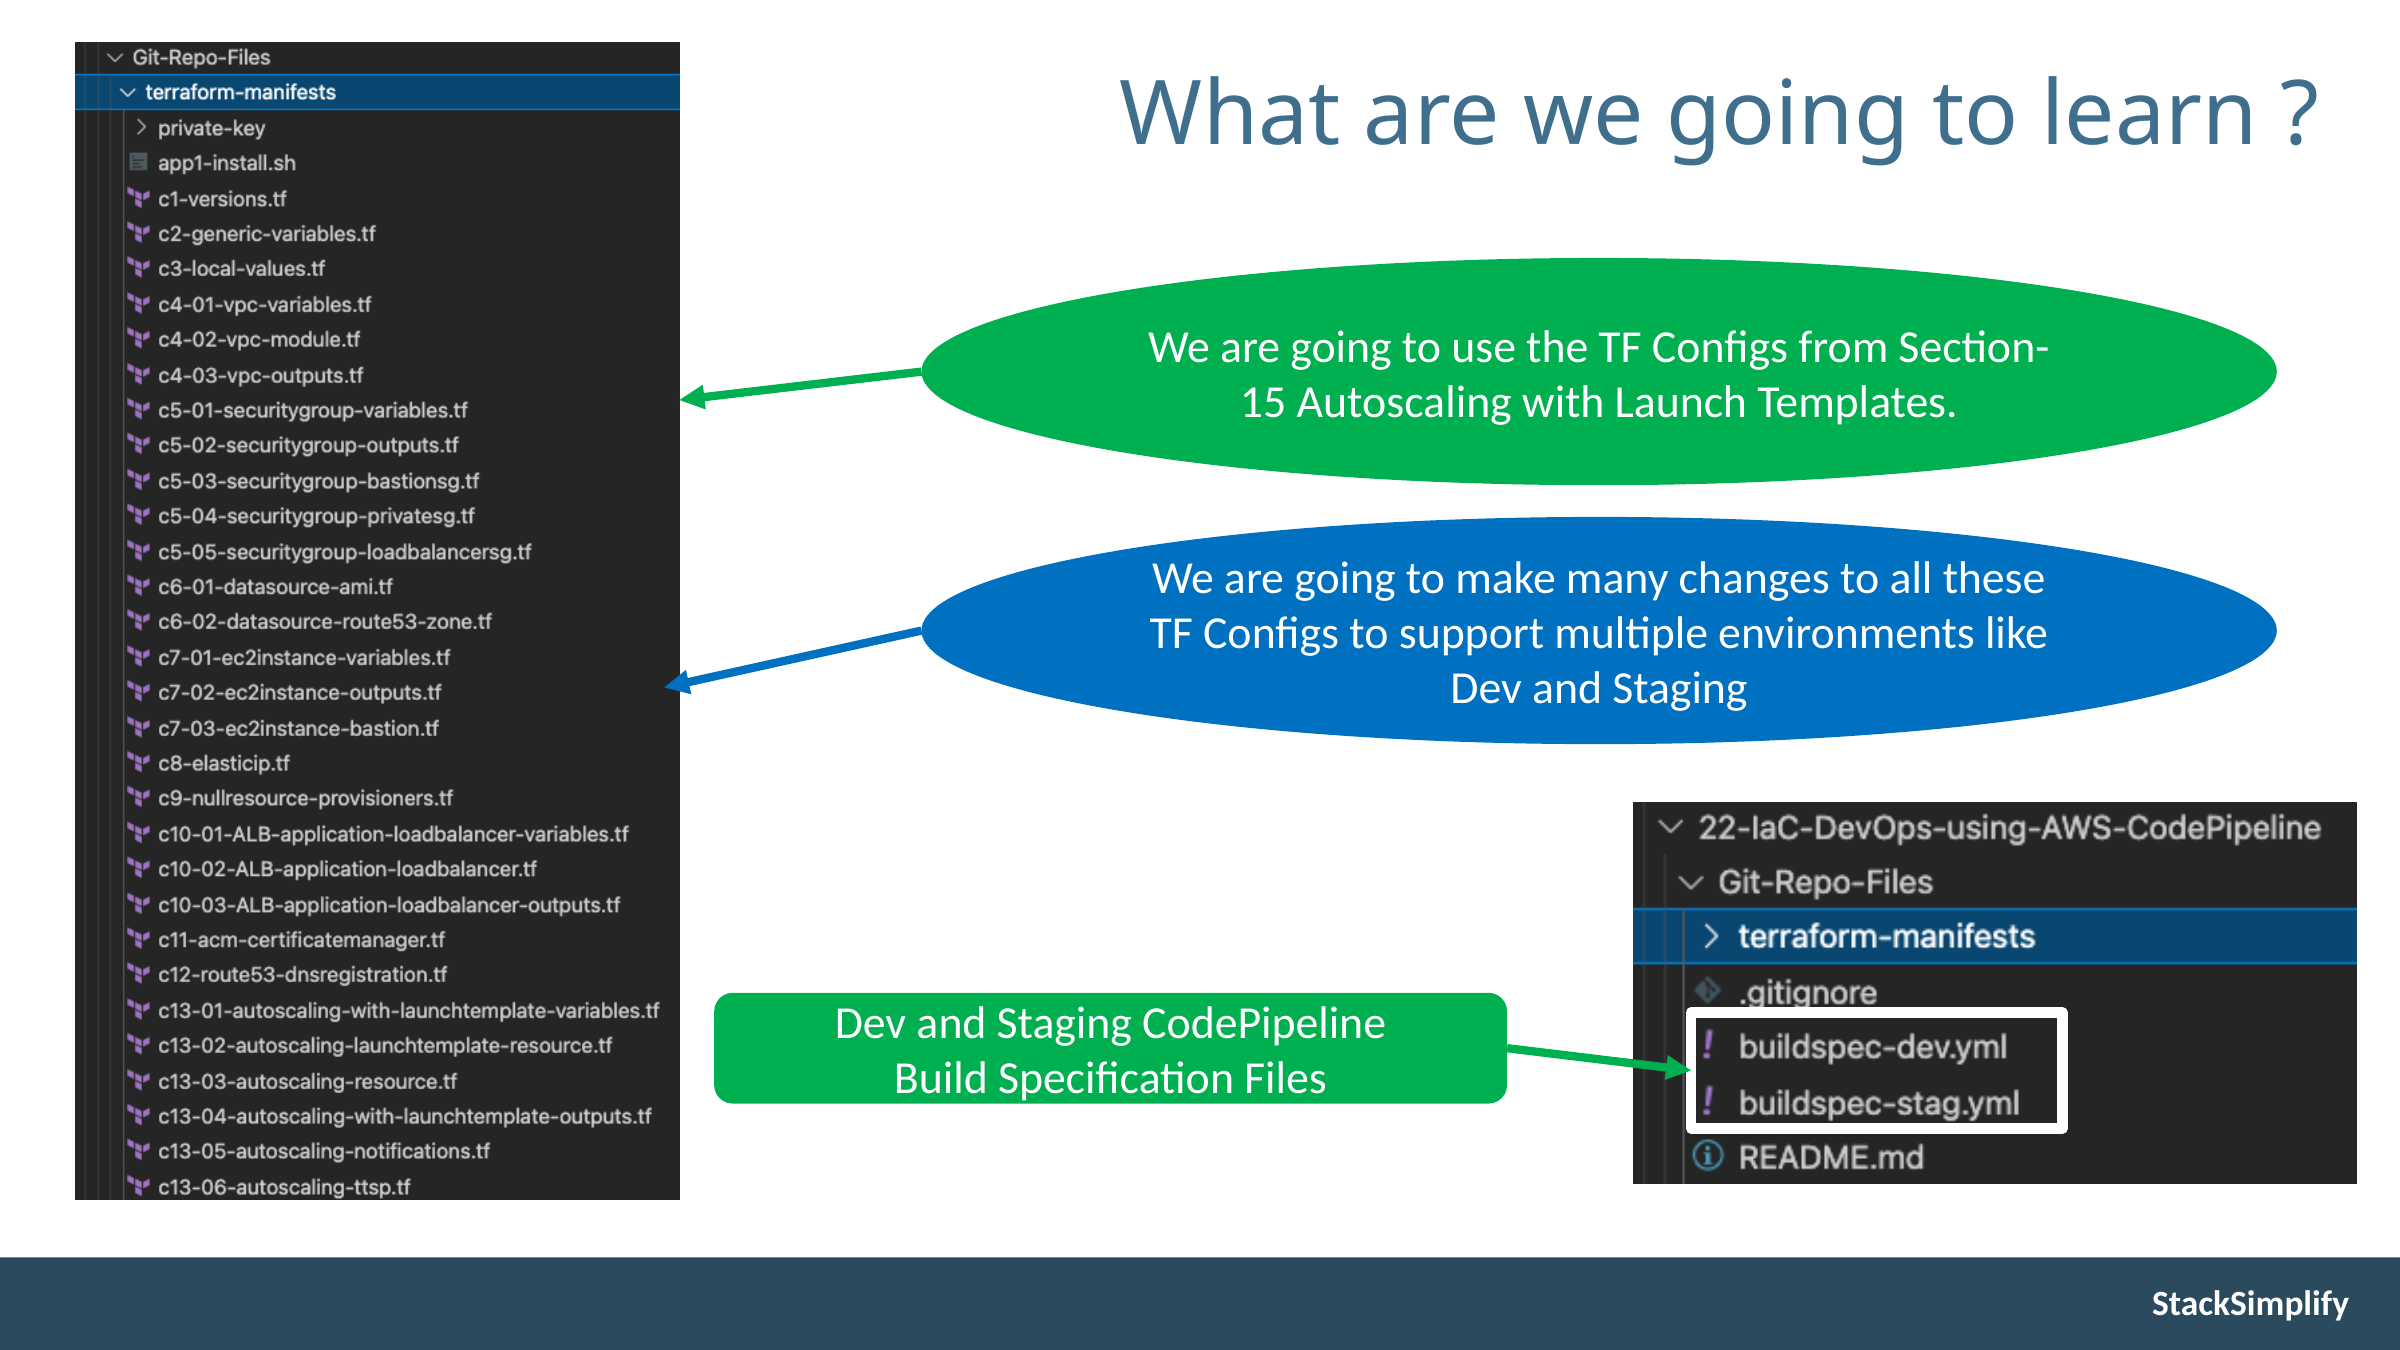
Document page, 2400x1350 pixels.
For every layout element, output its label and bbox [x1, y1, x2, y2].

text_box [679, 255, 2279, 488]
text_box [663, 514, 2279, 747]
text_box [1071, 27, 2370, 204]
picture [1632, 801, 2357, 1184]
picture [74, 41, 680, 1201]
text_box [712, 990, 1692, 1106]
